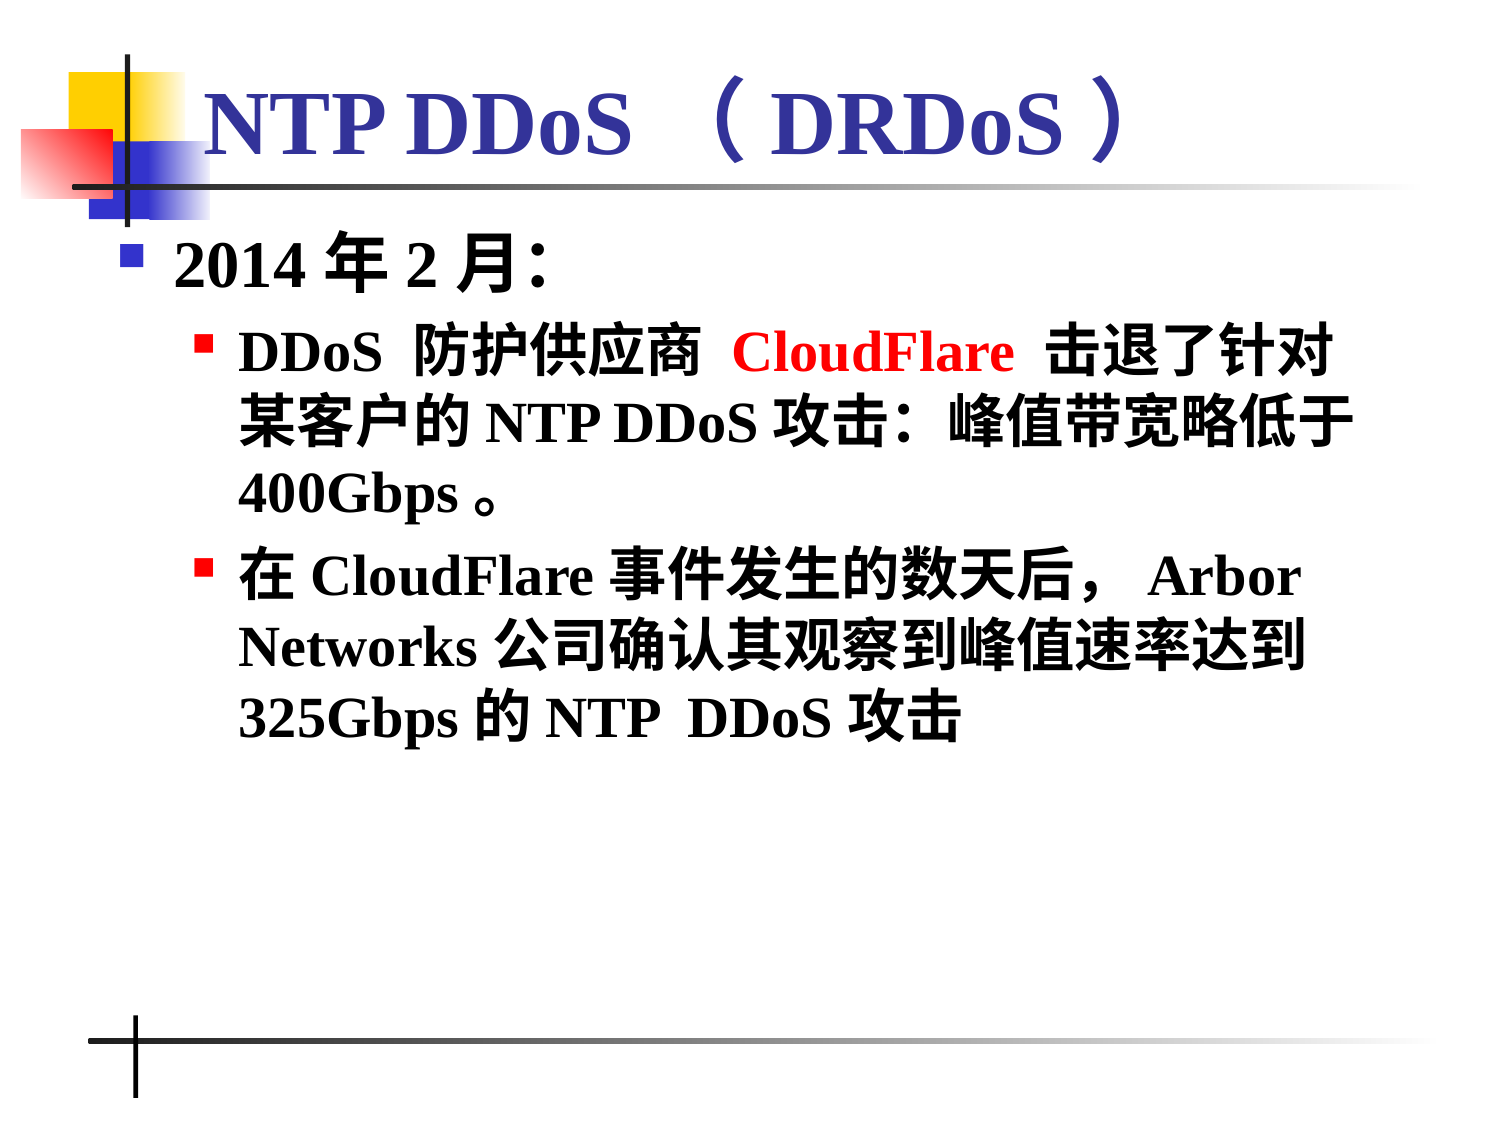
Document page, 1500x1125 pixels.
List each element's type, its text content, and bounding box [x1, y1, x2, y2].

list 2014年2月： DDoS 防护供应商 CloudFlare 击退了针对某客户的NTP DDoS攻击：峰值带宽略低于 400Gbps。 在CloudFlare事件发生的数天后，Arbor Networks公司确认其观察到峰值速率达到325Gbps的NTP DDoS攻击 [101, 221, 1378, 898]
title NTP DDoS（DRDoS） [188, 23, 1468, 181]
